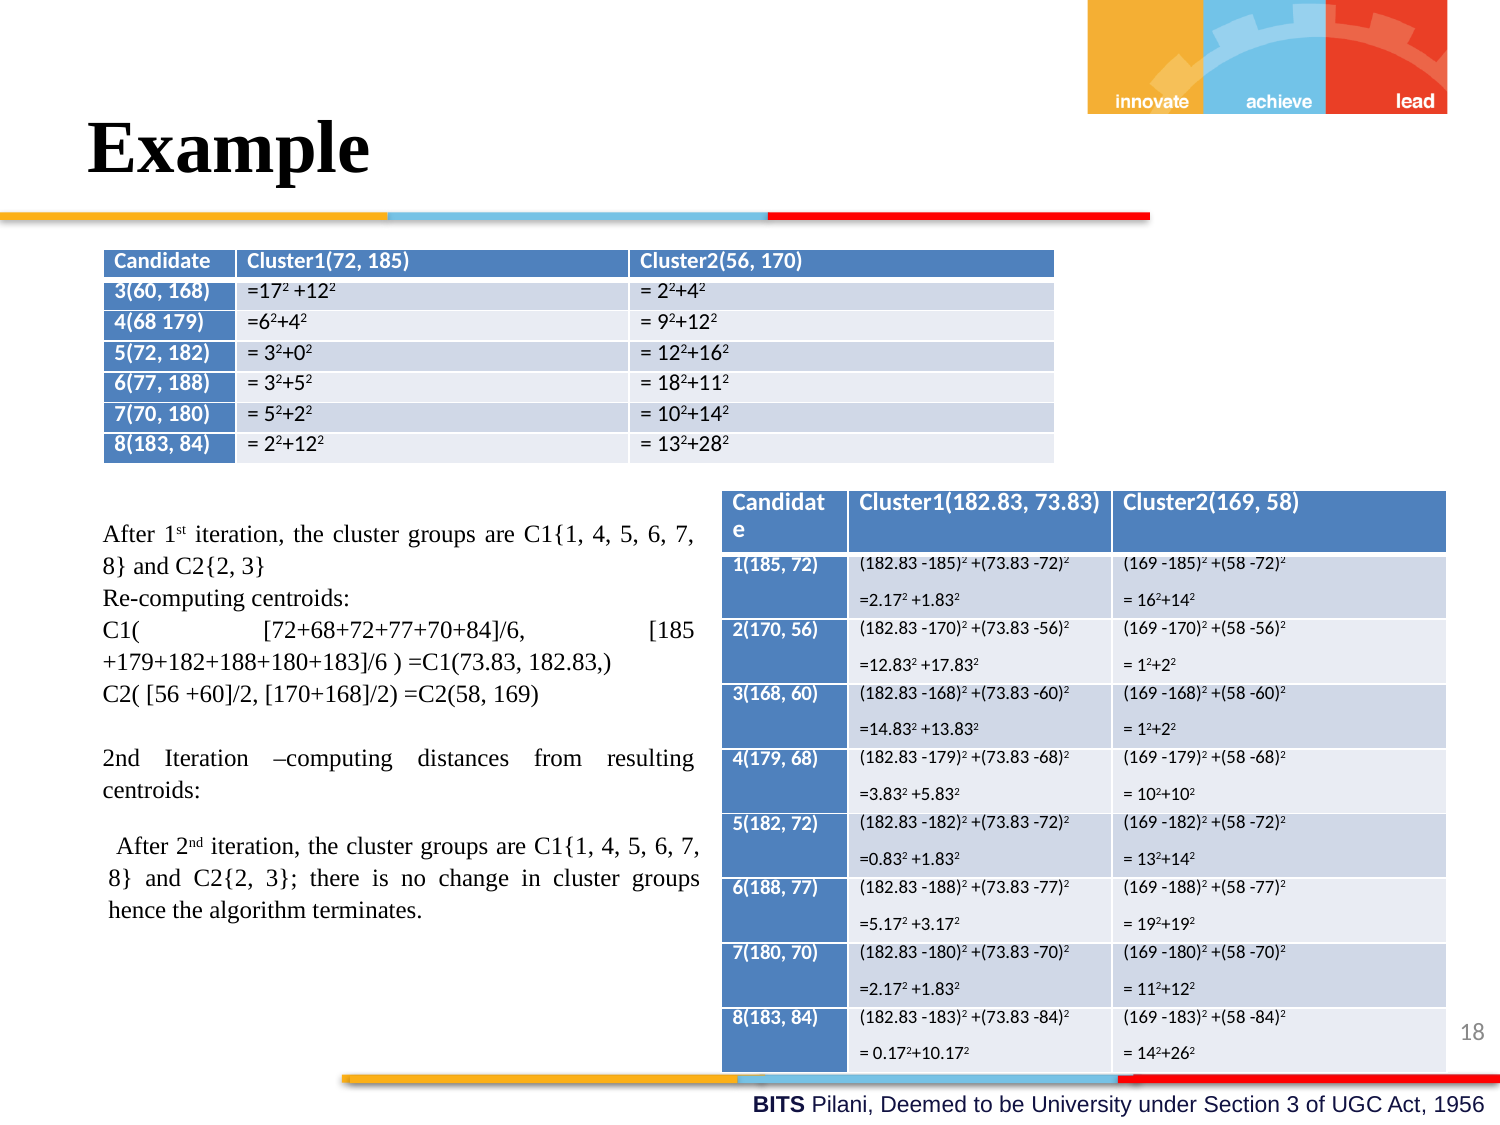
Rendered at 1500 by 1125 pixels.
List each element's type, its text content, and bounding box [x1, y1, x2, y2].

table_cell 8(183, 84) [722, 1009, 847, 1072]
table_cell 4(179, 68) [722, 750, 847, 813]
table_cell (169 -183)2 +(58 -84)2 = 142+262 [1113, 1009, 1446, 1072]
table_cell (169 -180)2 +(58 -70)2 = 112+122 [1113, 944, 1446, 1007]
text_box Example [72, 90, 798, 195]
table_cell =172 +122 [237, 283, 628, 310]
table_cell 7(180, 70) [722, 944, 847, 1007]
table_cell 5(72, 182) [104, 342, 235, 371]
table_cell 2(170, 56) [722, 620, 847, 683]
table_cell (169 -185)2 +(58 -72)2 = 162+142 [1113, 557, 1446, 618]
table_header Candidate [104, 250, 235, 277]
table_cell (182.83 -180)2 +(73.83 -70)2 =2.172 +1.832 [849, 944, 1111, 1007]
table_cell (182.83 -182)2 +(73.83 -72)2 =0.832 +1.832 [849, 814, 1111, 877]
table_header Candidate [722, 491, 847, 552]
table_cell 1(185, 72) [722, 557, 847, 618]
table_cell (169 -168)2 +(58 -60)2 = 12+22 [1113, 685, 1446, 748]
table_cell = 32+52 [237, 373, 628, 402]
table_cell (169 -188)2 +(58 -77)2 = 192+192 [1113, 879, 1446, 942]
table_cell (182.83 -183)2 +(73.83 -84)2 = 0.172+10.172 [849, 1009, 1111, 1072]
table_cell (182.83 -168)2 +(73.83 -60)2 =14.832 +13.832 [849, 685, 1111, 748]
table_cell = 22+122 [237, 434, 628, 463]
table_cell = 32+02 [237, 342, 628, 371]
table_cell (182.83 -170)2 +(73.83 -56)2 =12.832 +17.832 [849, 620, 1111, 683]
table_cell (182.83 -179)2 +(73.83 -68)2 =3.832 +5.832 [849, 750, 1111, 813]
table_cell (169 -170)2 +(58 -56)2 = 12+22 [1113, 620, 1446, 683]
text_box After 1st iteration, the cluster groups are C1{1, 4, 5, 6, 7, 8} and C2{2, 3} Re-computing centroids: C1( [72+68+72+77+70+84]/6, [185 +179+182+188+180+183]/6 ) =C1(73.83, 182.83,) C2( [56 +60]/2, [170+168]/2) =C2(58, 169) 2nd Iteration –computing distances from resulting centroids: [87, 508, 710, 841]
table_header Cluster2(56, 170) [630, 250, 1054, 277]
table_cell = 52+22 [237, 403, 628, 432]
table_cell = 22+42 [630, 283, 1054, 310]
table_cell 8(183, 84) [104, 434, 235, 463]
table_cell (182.83 -188)2 +(73.83 -77)2 =5.172 +3.172 [849, 879, 1111, 942]
table_cell =62+42 [237, 311, 628, 340]
table_header Cluster2(169, 58) [1113, 491, 1446, 552]
table_header Cluster1(72, 185) [237, 250, 628, 277]
table_cell 3(168, 60) [722, 685, 847, 748]
table_cell 3(60, 168) [104, 283, 235, 310]
table_cell (169 -179)2 +(58 -68)2 = 102+102 [1113, 750, 1446, 813]
table_cell 7(70, 180) [104, 403, 235, 432]
slide_number 18 [1448, 1000, 1500, 1061]
table_header Cluster1(182.83, 73.83) [849, 491, 1111, 552]
table_cell = 92+122 [630, 311, 1054, 340]
table_cell = 132+282 [630, 434, 1054, 463]
table_cell = 182+112 [630, 373, 1054, 402]
table_cell (169 -182)2 +(58 -72)2 = 132+142 [1113, 814, 1446, 877]
table_cell = 102+142 [630, 403, 1054, 432]
table_cell 6(77, 188) [104, 373, 235, 402]
table_cell 5(182, 72) [722, 814, 847, 877]
picture [1087, 0, 1448, 114]
table_cell 4(68 179) [104, 311, 235, 340]
table_cell = 122+162 [630, 342, 1054, 371]
table_cell (182.83 -185)2 +(73.83 -72)2 =2.172 +1.832 [849, 557, 1111, 618]
table_cell 6(188, 77) [722, 879, 847, 942]
text_box After 2nd iteration, the cluster groups are C1{1, 4, 5, 6, 7, 8} and C2{2, 3}; there is no change in cluster groups hence the algorithm terminates. [93, 820, 716, 932]
